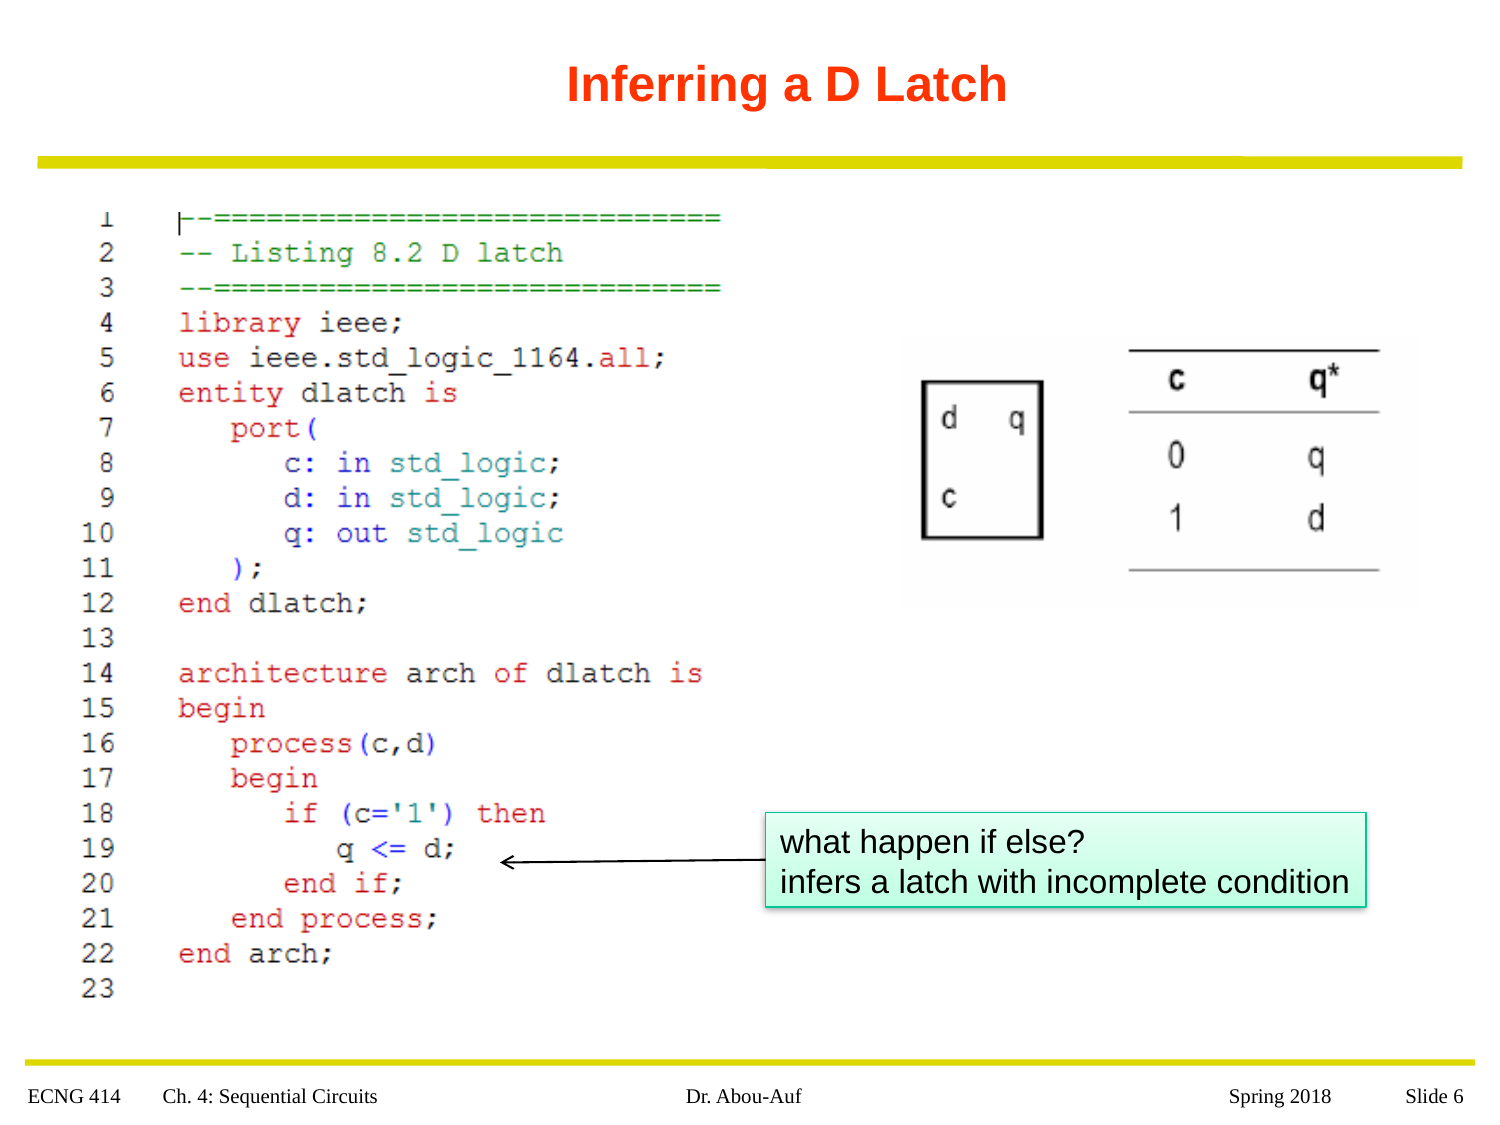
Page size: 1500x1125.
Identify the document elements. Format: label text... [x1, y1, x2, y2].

footer Dr. Abou-Auf [612, 1074, 876, 1125]
title Inferring a D Latch [187, 0, 1388, 163]
slide_number ECNG 414 Ch. 4: Sequential Circuits [12, 1074, 513, 1125]
text_box what happen if else? infers a latch with incomplete condition [815, 812, 1367, 908]
picture [74, 212, 811, 1001]
picture [899, 337, 1419, 607]
slide_number Spring 2018 Slide 6 [1199, 1074, 1488, 1125]
